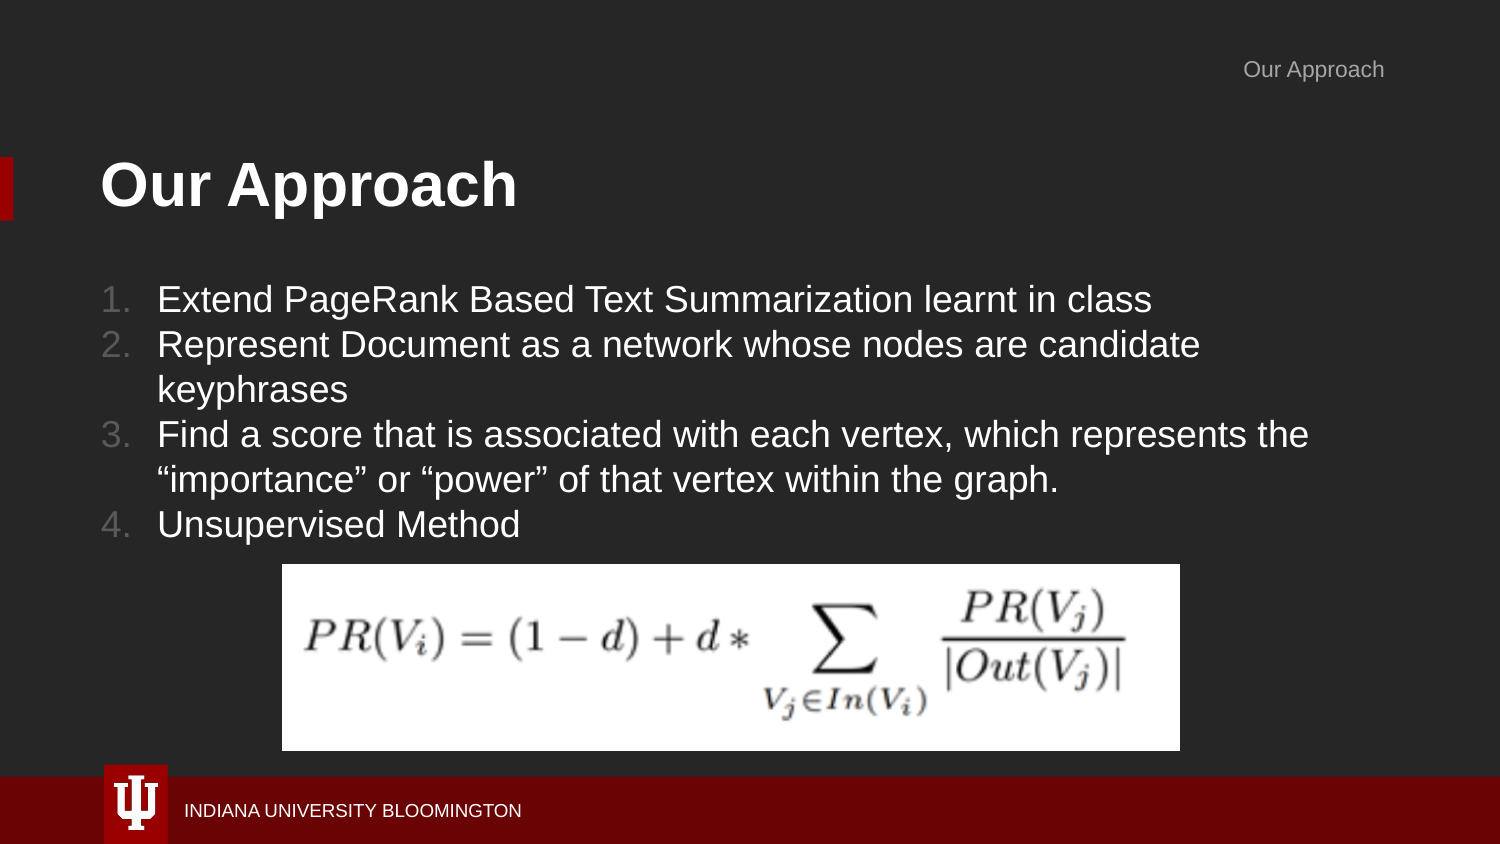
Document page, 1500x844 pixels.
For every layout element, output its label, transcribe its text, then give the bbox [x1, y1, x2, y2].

title Our Approach [85, 124, 1399, 240]
picture [281, 564, 1180, 751]
picture [114, 775, 158, 830]
subtitle Extend PageRank Based Text Summarization learnt in class Represent Document as a network whose nodes are candidate keyphrases Find a score that is associated with each vertex, which represents the “importance” or “power” of that vertex within the graph. Unsupervised Method [85, 267, 1400, 730]
list Our Approach [792, 46, 1400, 89]
